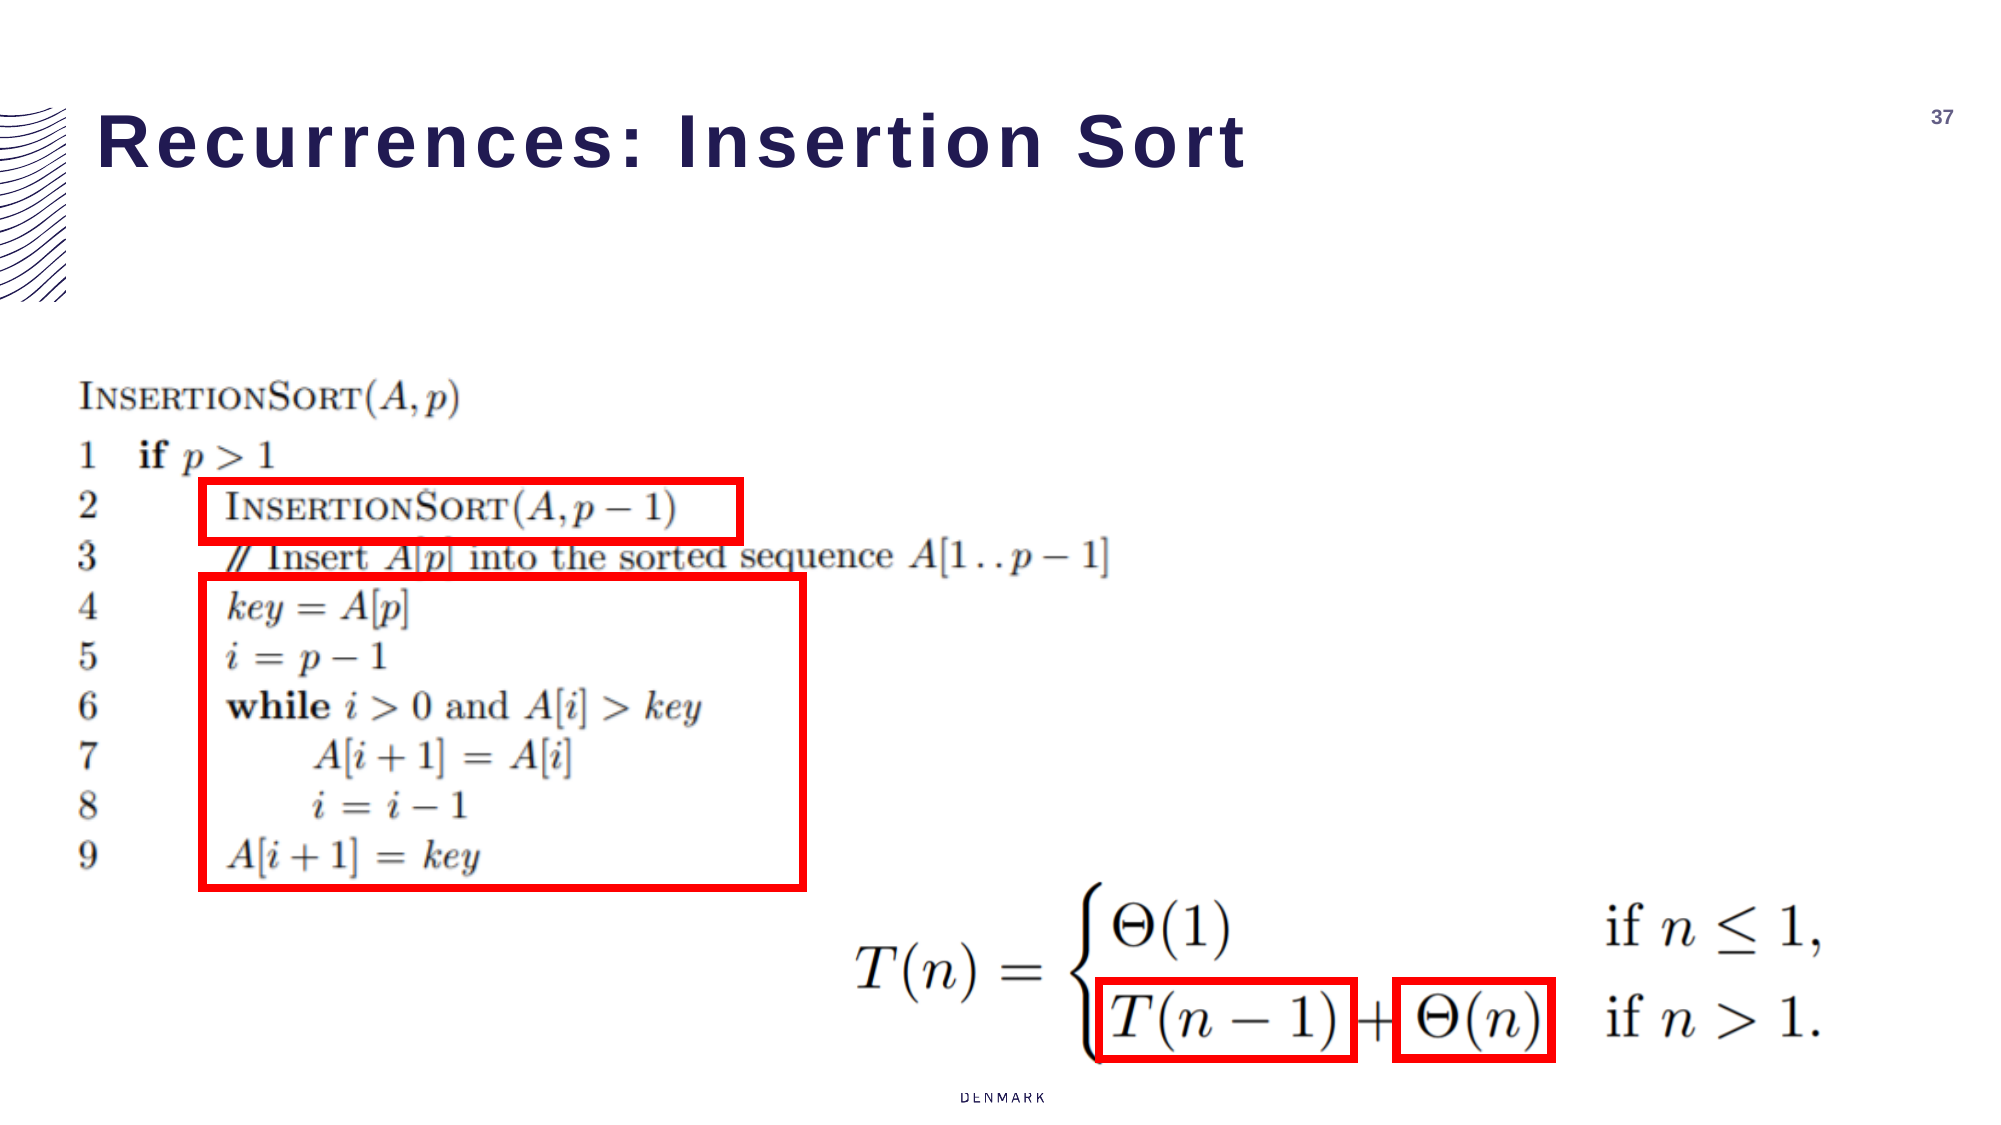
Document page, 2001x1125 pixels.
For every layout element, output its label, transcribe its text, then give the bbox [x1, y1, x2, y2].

picture [66, 367, 1827, 1093]
title Recurrences: Insertion Sort [96, 60, 1285, 303]
slide_number 37 [1860, 97, 1954, 135]
